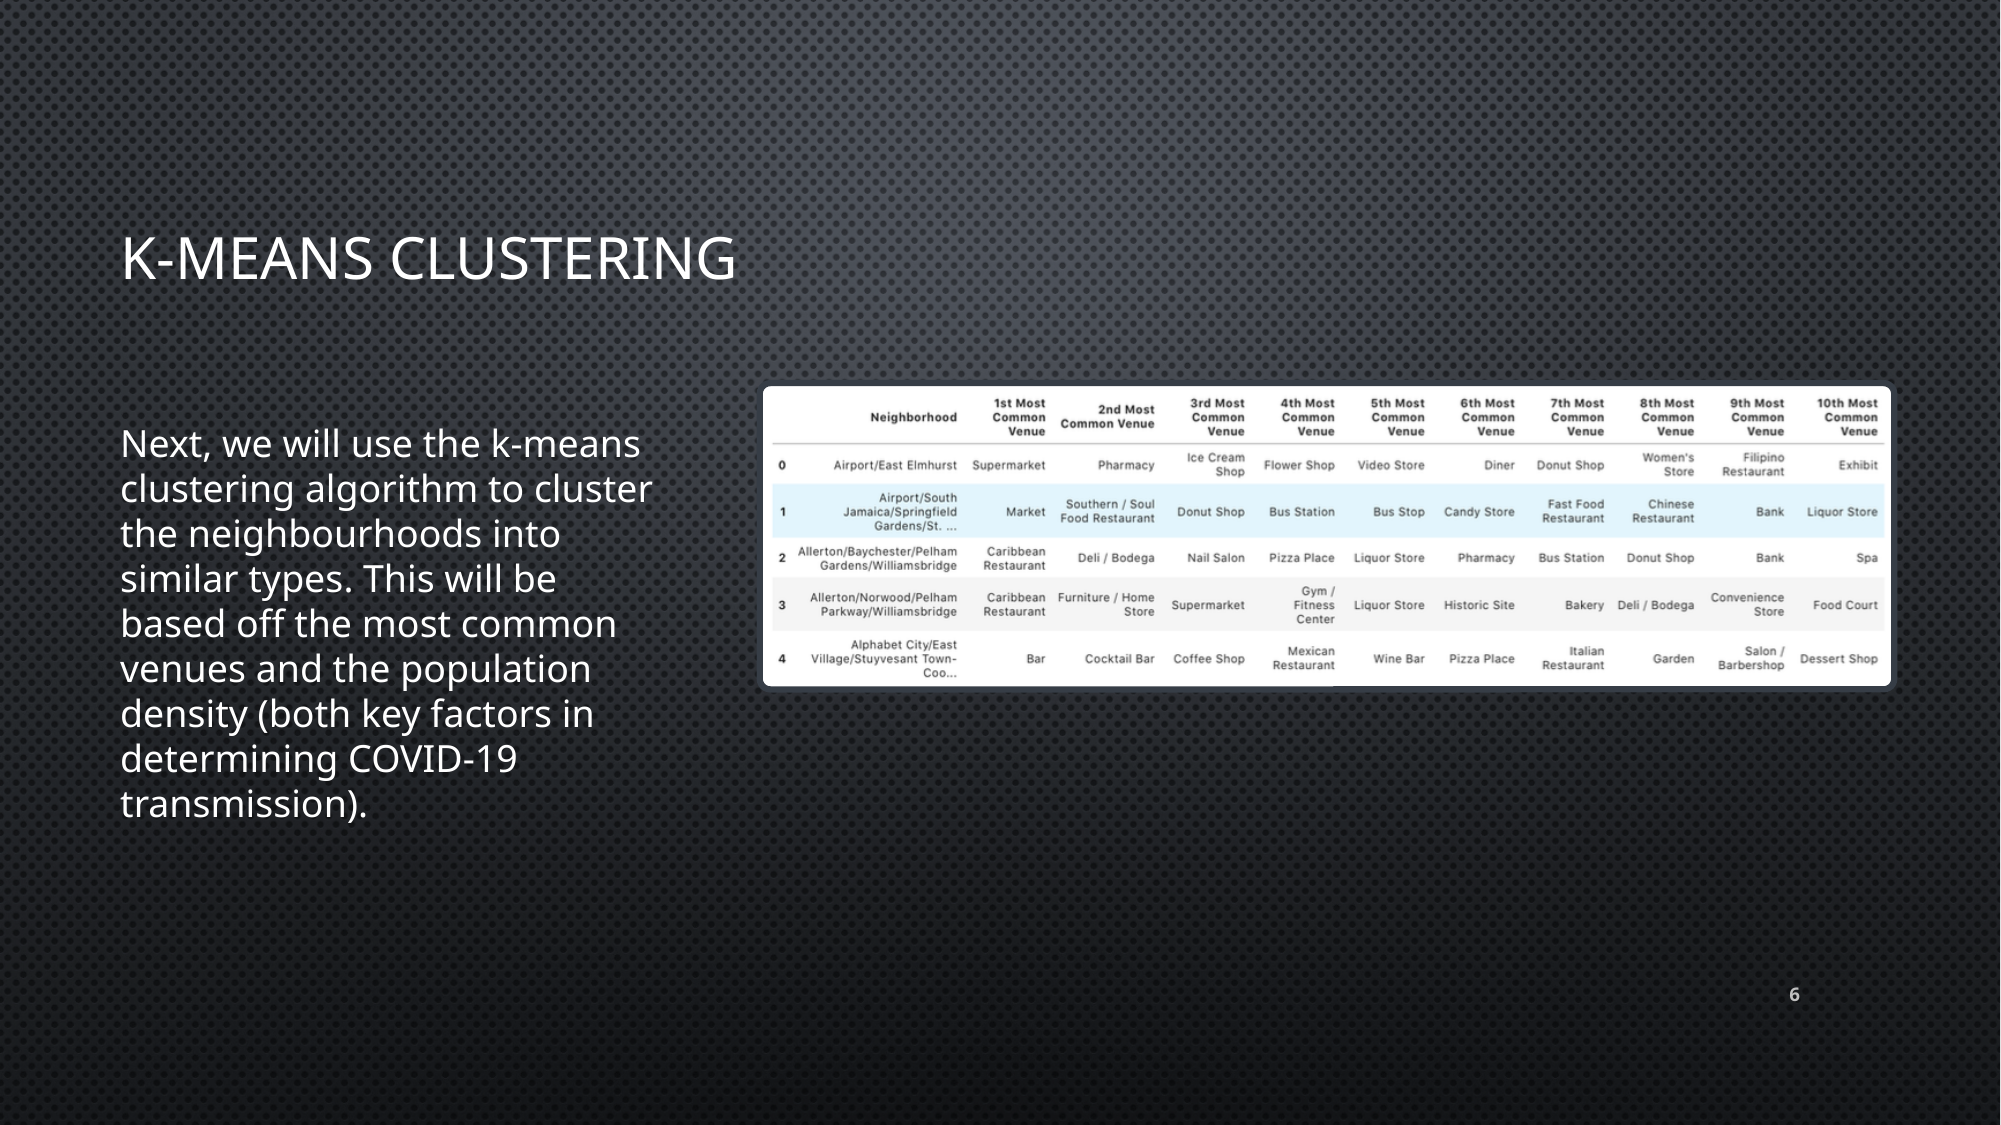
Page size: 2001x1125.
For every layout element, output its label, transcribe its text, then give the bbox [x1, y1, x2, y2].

slide_number 6 [1724, 965, 1816, 1025]
text_box Next, we will use the k-means clustering algorithm to cluster the neighbourhoods into similar types. This will be based off the most common venues and the population density (both key factors in determining COVID-19 transmission). [105, 412, 681, 833]
title K-Means Clustering [105, 99, 878, 413]
picture [759, 382, 1895, 690]
